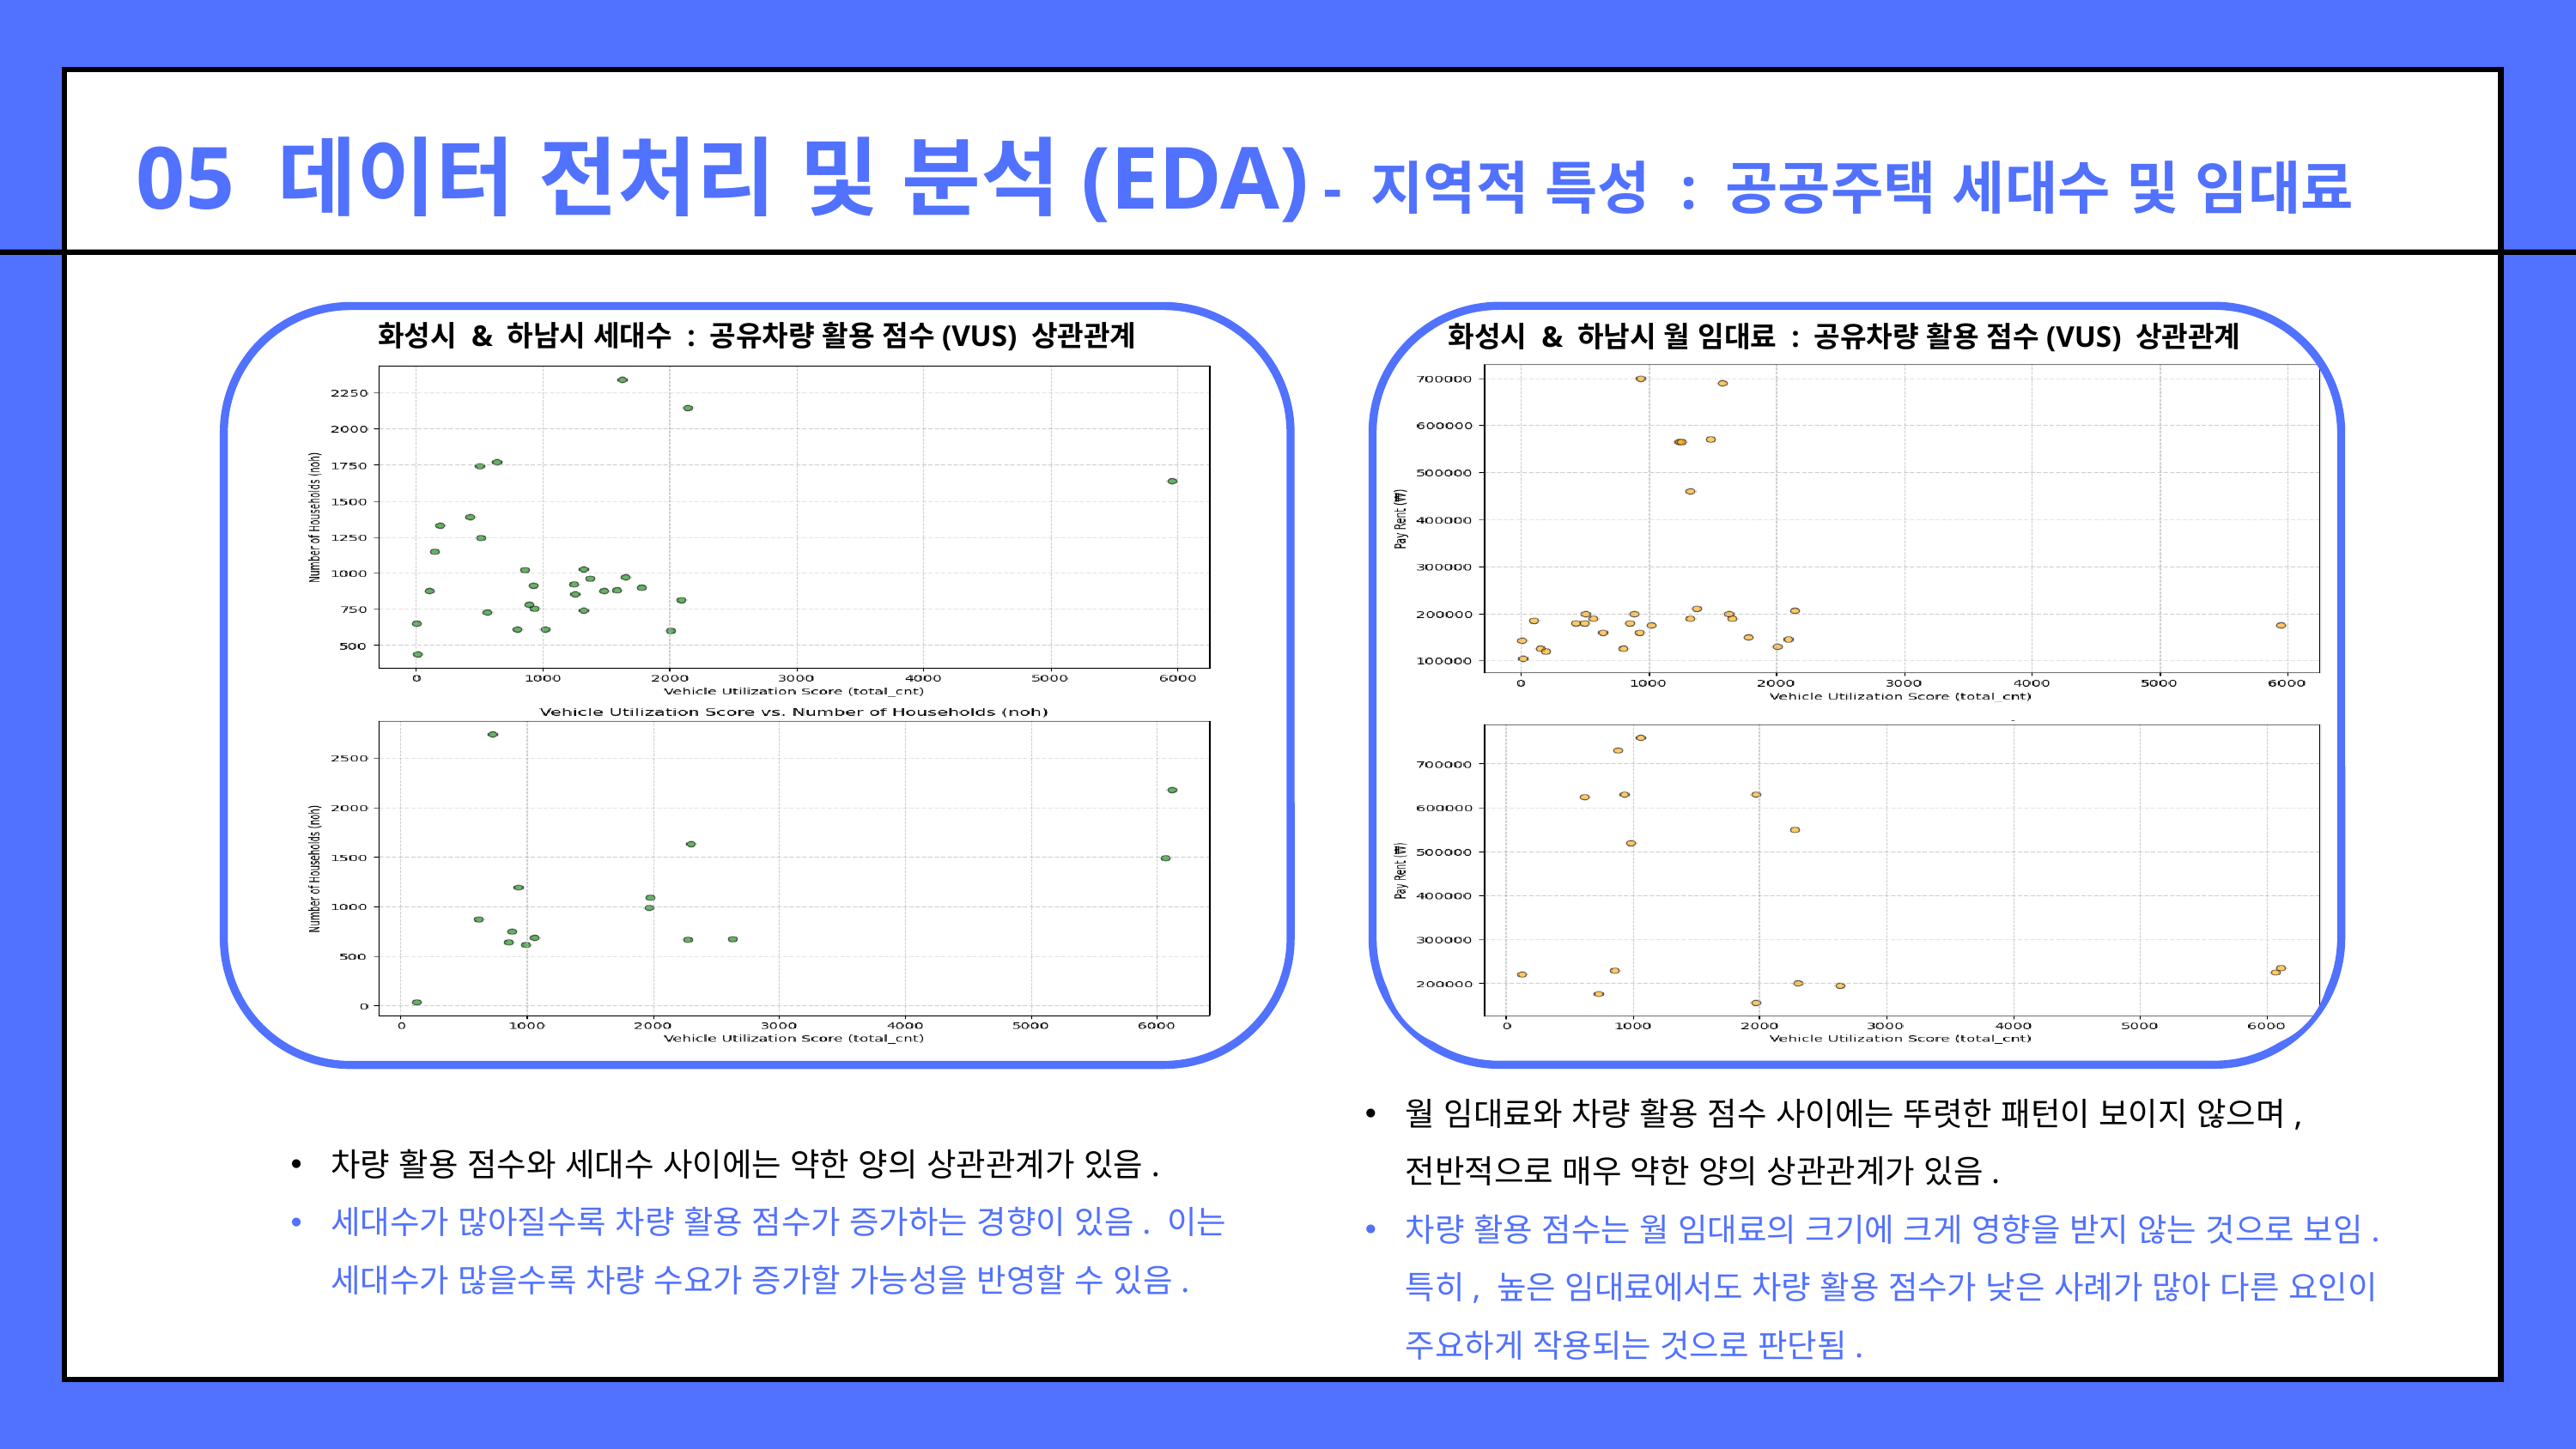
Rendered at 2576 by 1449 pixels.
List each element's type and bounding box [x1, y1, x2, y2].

picture [299, 361, 1219, 1050]
text_box [64, 69, 2501, 1379]
picture [1384, 361, 2330, 702]
picture [1384, 720, 2330, 1049]
